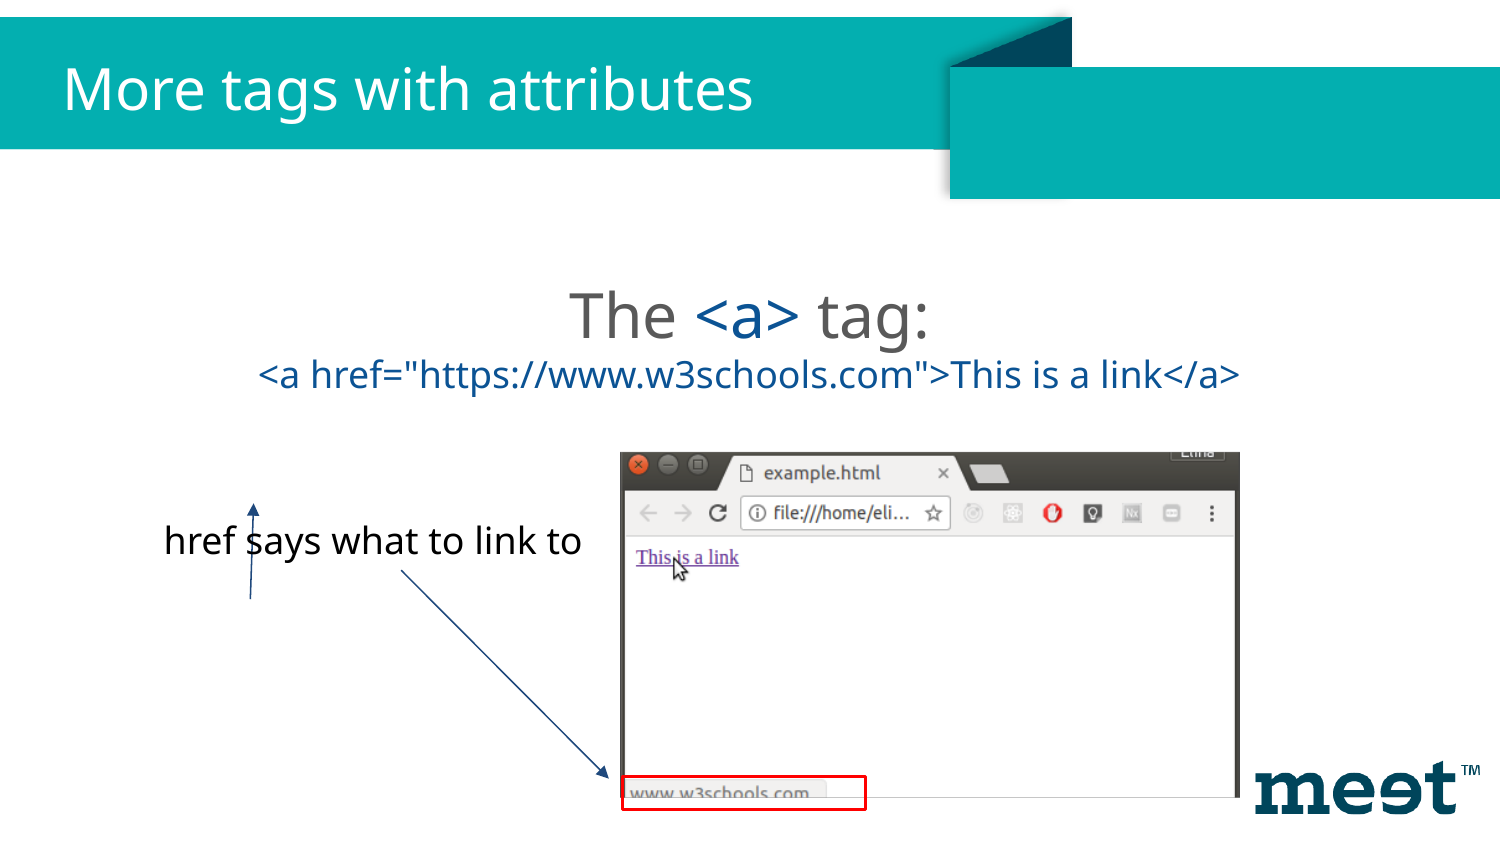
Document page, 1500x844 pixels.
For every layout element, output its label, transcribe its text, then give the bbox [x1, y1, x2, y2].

text_box More tags with attributes [48, 36, 879, 131]
text_box The <a> tag: <a href="https://www.w3schools.com">This is a link</a> [75, 250, 1425, 807]
text_box [401, 570, 609, 779]
text_box href says what to link to [148, 502, 610, 598]
picture [0, 0, 1500, 844]
